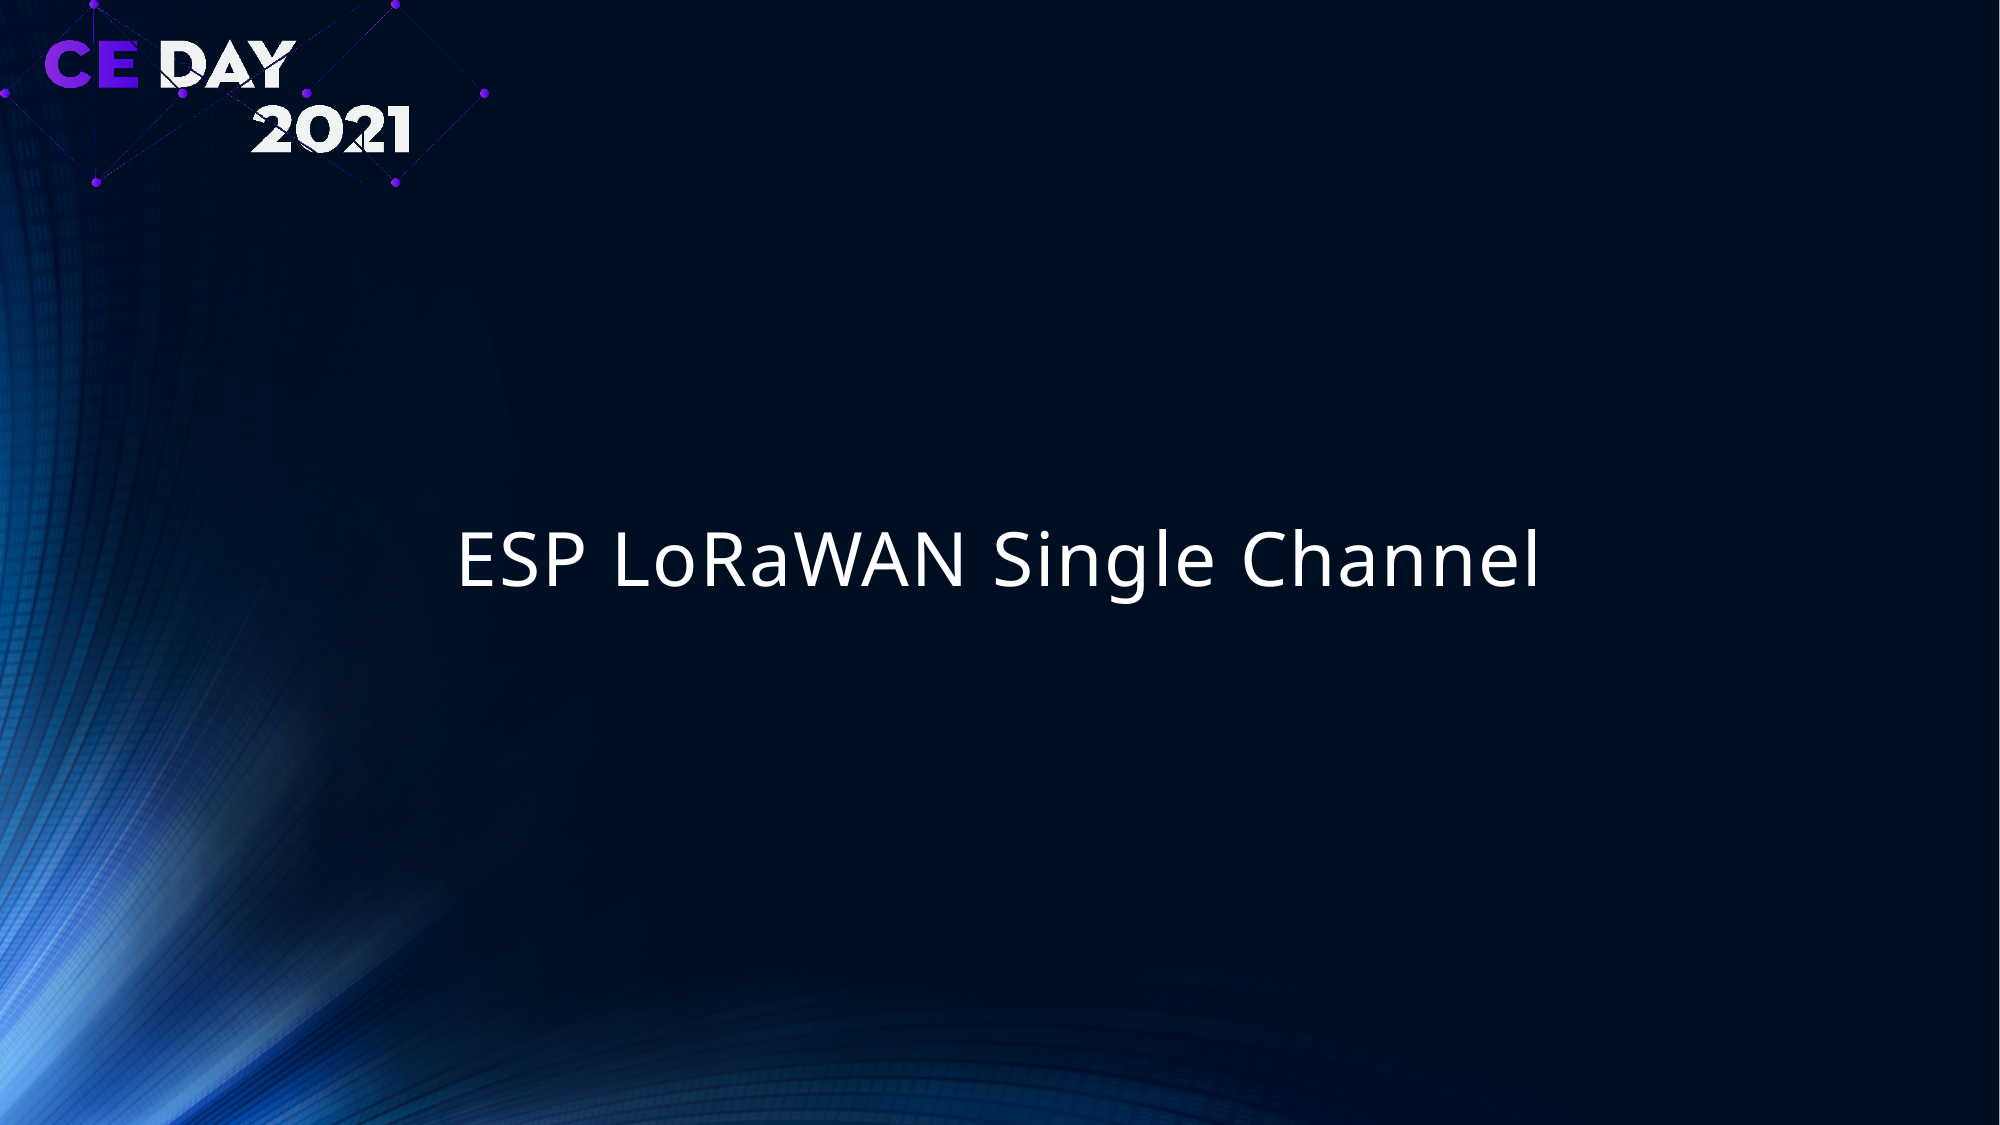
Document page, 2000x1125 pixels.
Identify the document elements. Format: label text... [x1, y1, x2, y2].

title ESP LoRaWAN Single Channel [249, 450, 1750, 675]
picture [0, 0, 2000, 1125]
